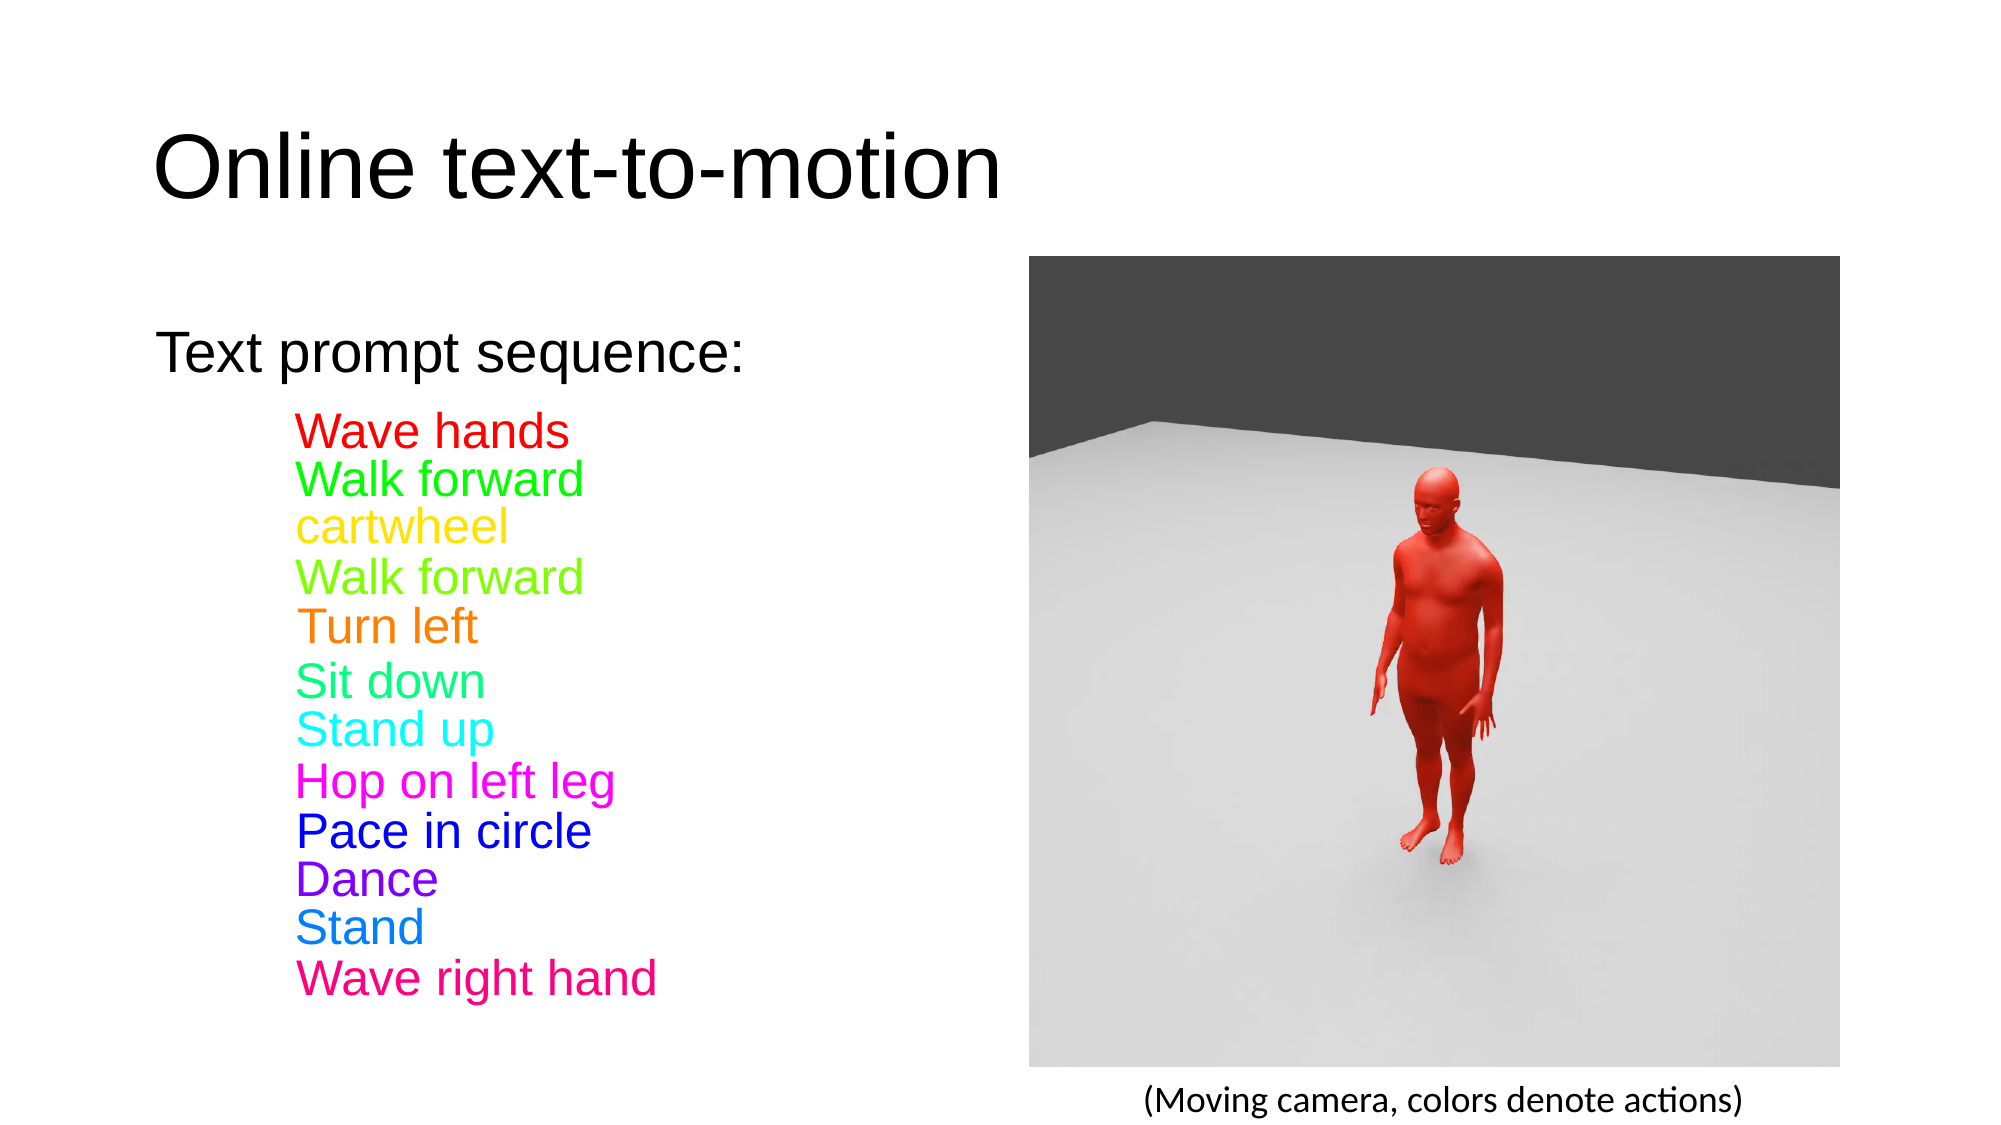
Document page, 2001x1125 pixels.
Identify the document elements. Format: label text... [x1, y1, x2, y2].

text_box Walk forward [280, 438, 600, 514]
text_box Stand up [280, 688, 511, 764]
text_box Wave hands [279, 390, 586, 466]
text_box Text prompt sequence: [140, 307, 762, 392]
text_box Hop on left leg [279, 741, 632, 816]
text_box Wave right hand [281, 937, 673, 1013]
text_box Walk forward [280, 537, 600, 612]
text_box Turn left [282, 585, 494, 640]
text_box Dance [280, 839, 455, 887]
text_box cartwheel [280, 486, 525, 537]
text_box (Moving camera, colors denote actions) [1128, 1068, 1760, 1125]
text_box Sit down [279, 640, 502, 716]
title Online text-to-motion [137, 59, 1863, 278]
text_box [1028, 255, 1841, 1068]
text_box Pace in circle [281, 791, 608, 867]
text_box Stand [280, 887, 455, 963]
